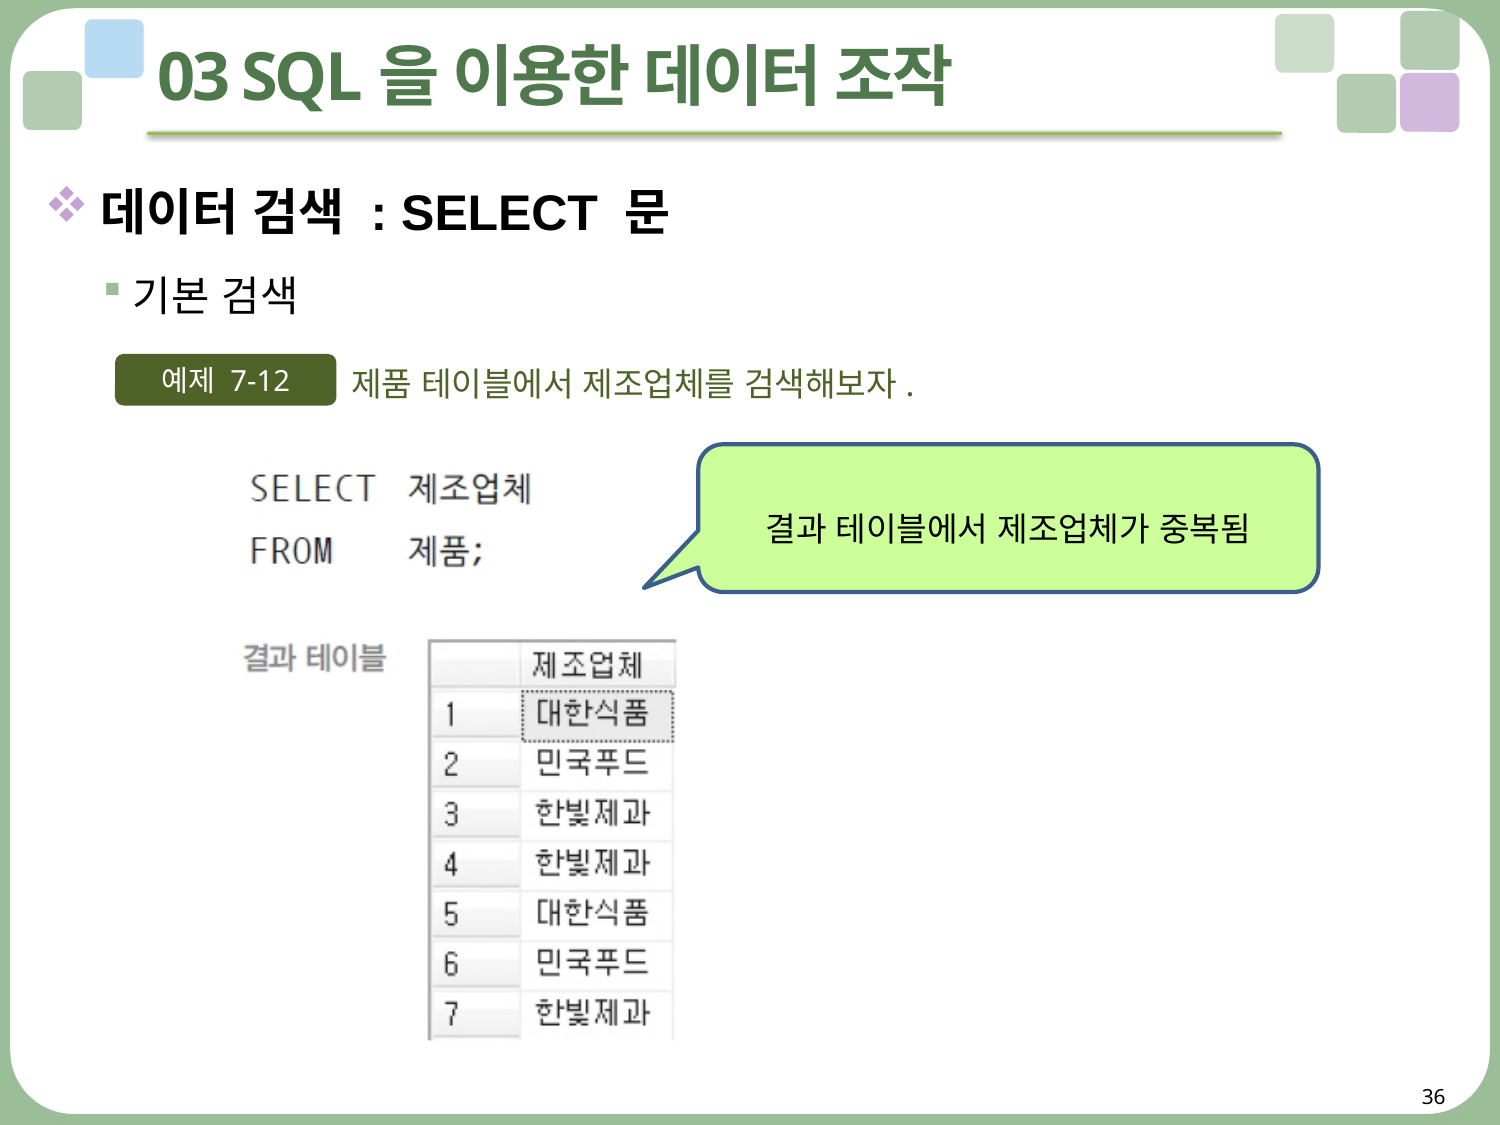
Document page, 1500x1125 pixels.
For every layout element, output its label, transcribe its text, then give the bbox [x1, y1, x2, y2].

list 데이터 검색 : SELECT 문 기본 검색 [29, 172, 1459, 1083]
text_box 결과 테이블에서 제조업체가 중복됨 [1023, 442, 1321, 595]
picture [0, 0, 1500, 1125]
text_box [114, 353, 1290, 412]
title 03 SQL을 이용한 데이터 조작 [142, 25, 1459, 123]
